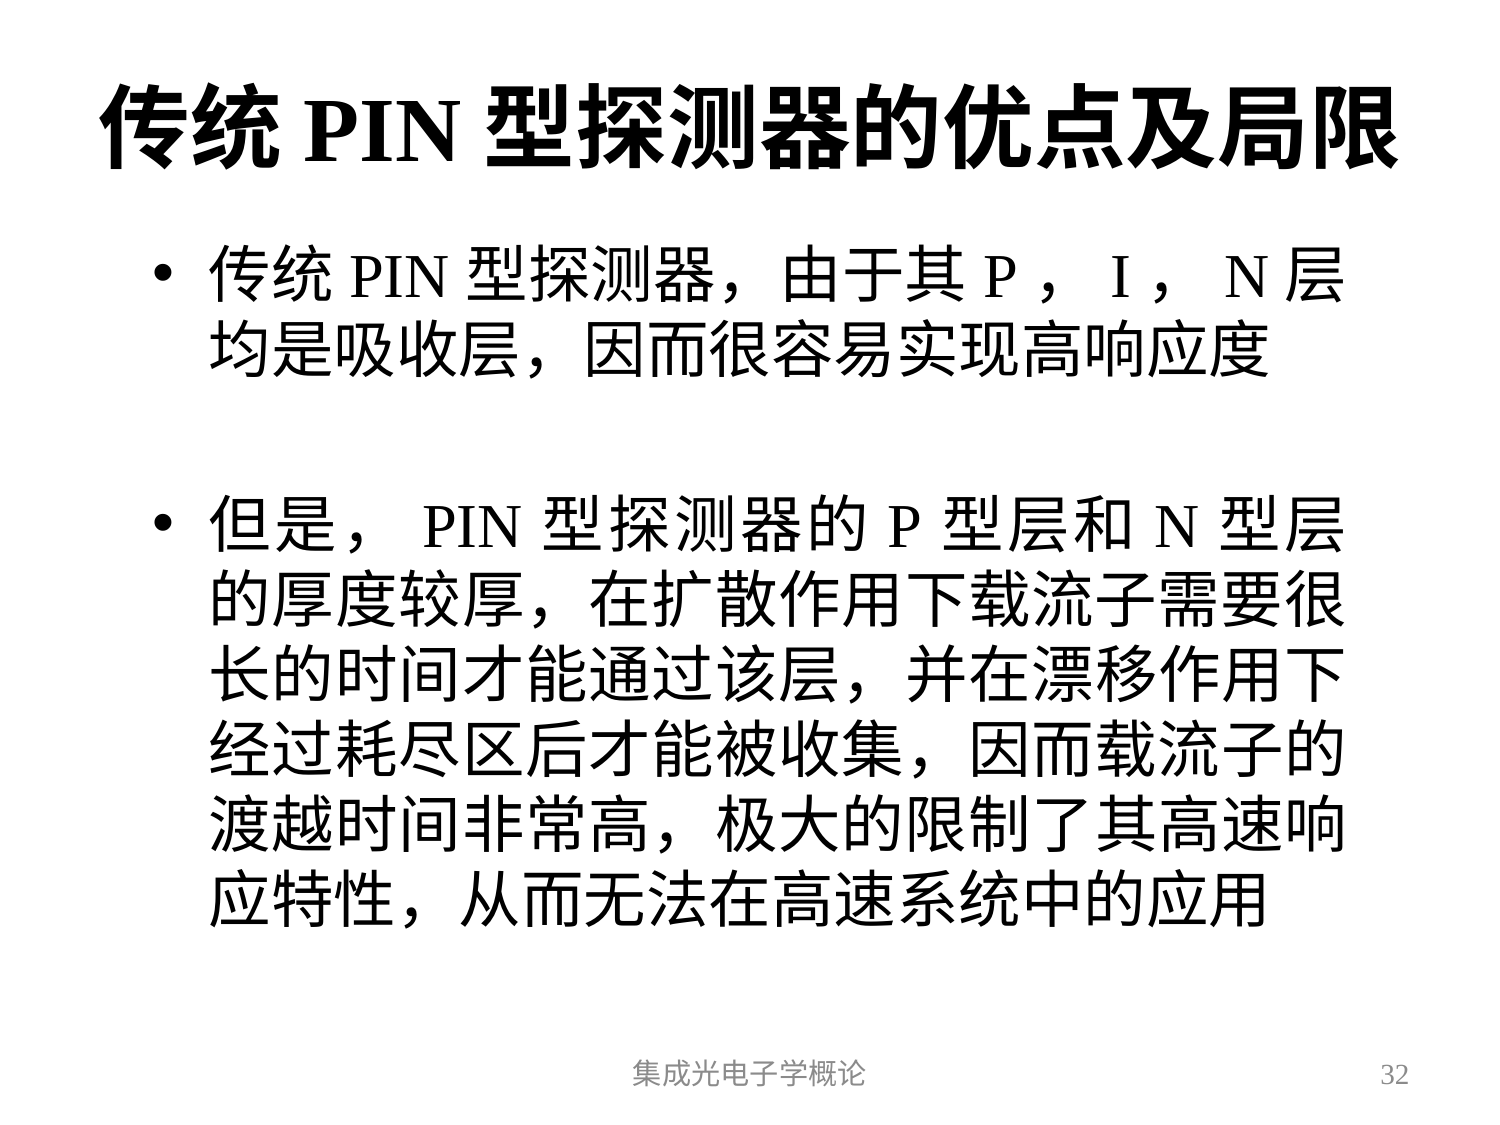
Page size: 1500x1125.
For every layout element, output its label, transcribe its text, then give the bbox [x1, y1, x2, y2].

list 传统PIN型探测器，由于其P，I，N层均是吸收层，因而很容易实现高响应度 但是，PIN型探测器的P型层和N型层的厚度较厚，在扩散作用下载流子需要很长的时间才能通过该层，并在漂移作用下经过耗尽区后才能被收集，因而载流子的渡越时间非常高，极大的限制了其高速响应特性，从而无法在高速系统中的应用 [137, 227, 1363, 1038]
footer 集成光电子学概论 [439, 1042, 1060, 1103]
title 传统PIN型探测器的优点及局限 [75, 75, 1425, 175]
slide_number 32 [1074, 1042, 1425, 1103]
